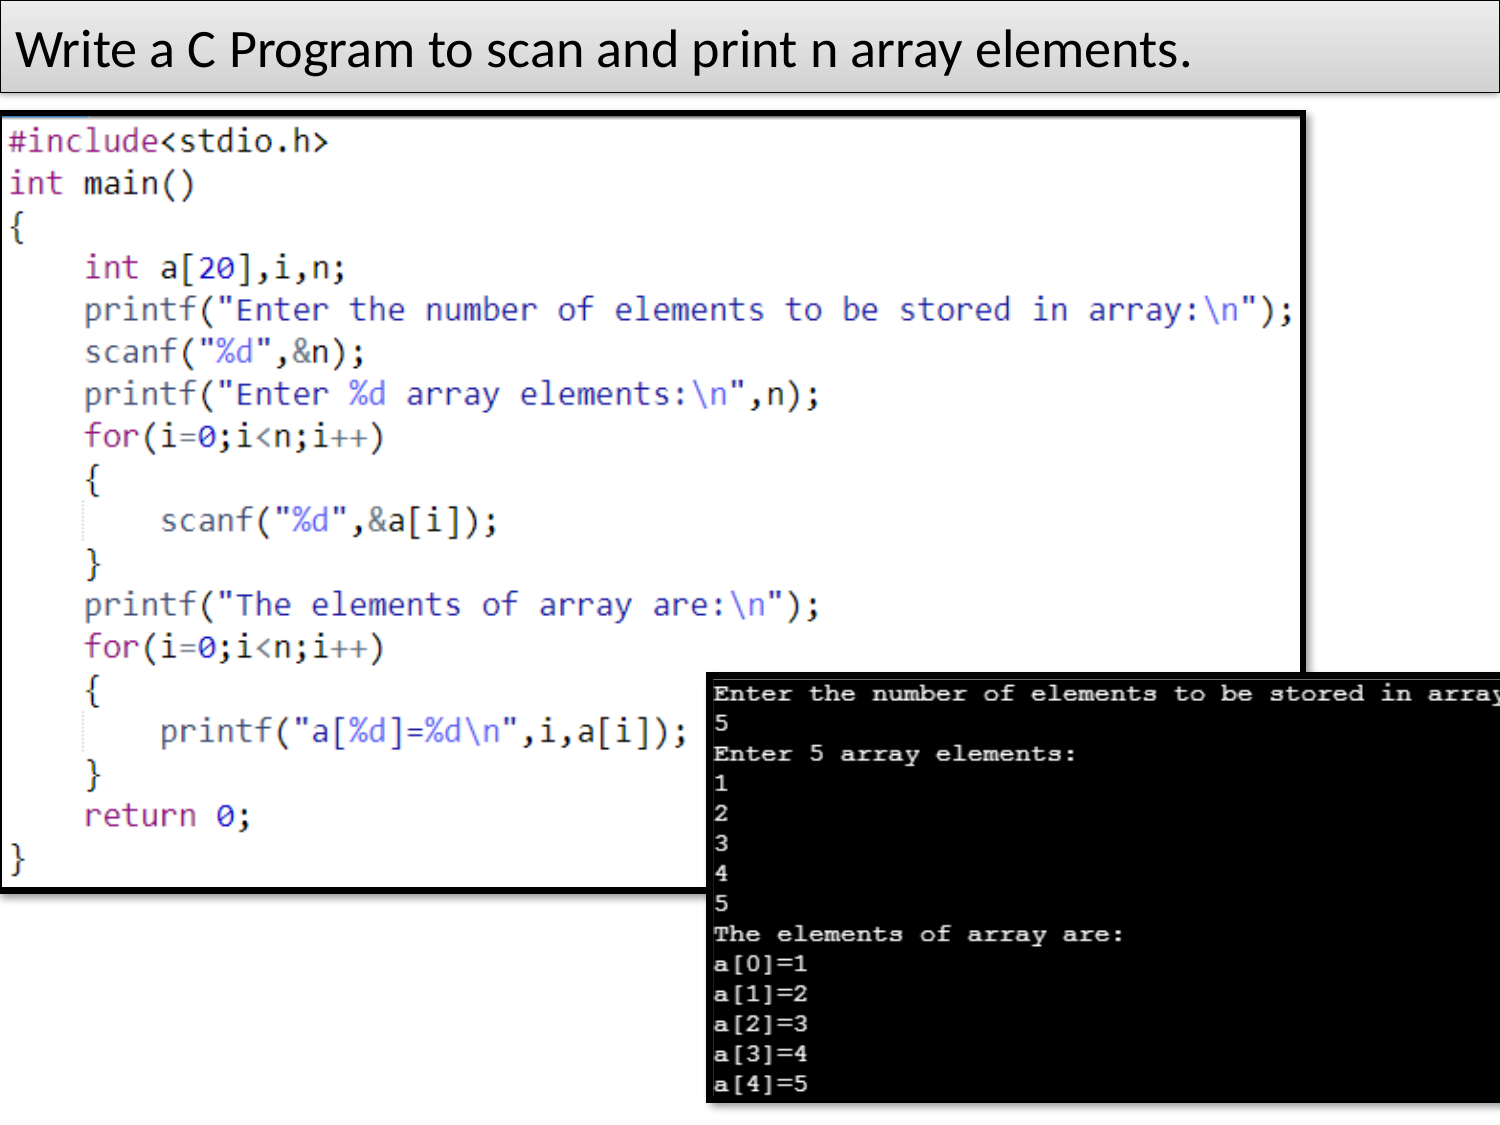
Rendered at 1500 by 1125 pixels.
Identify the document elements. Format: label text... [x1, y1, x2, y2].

title Write a C Program to scan and print n array elements. [0, 0, 1500, 93]
picture [2, 116, 1500, 1097]
